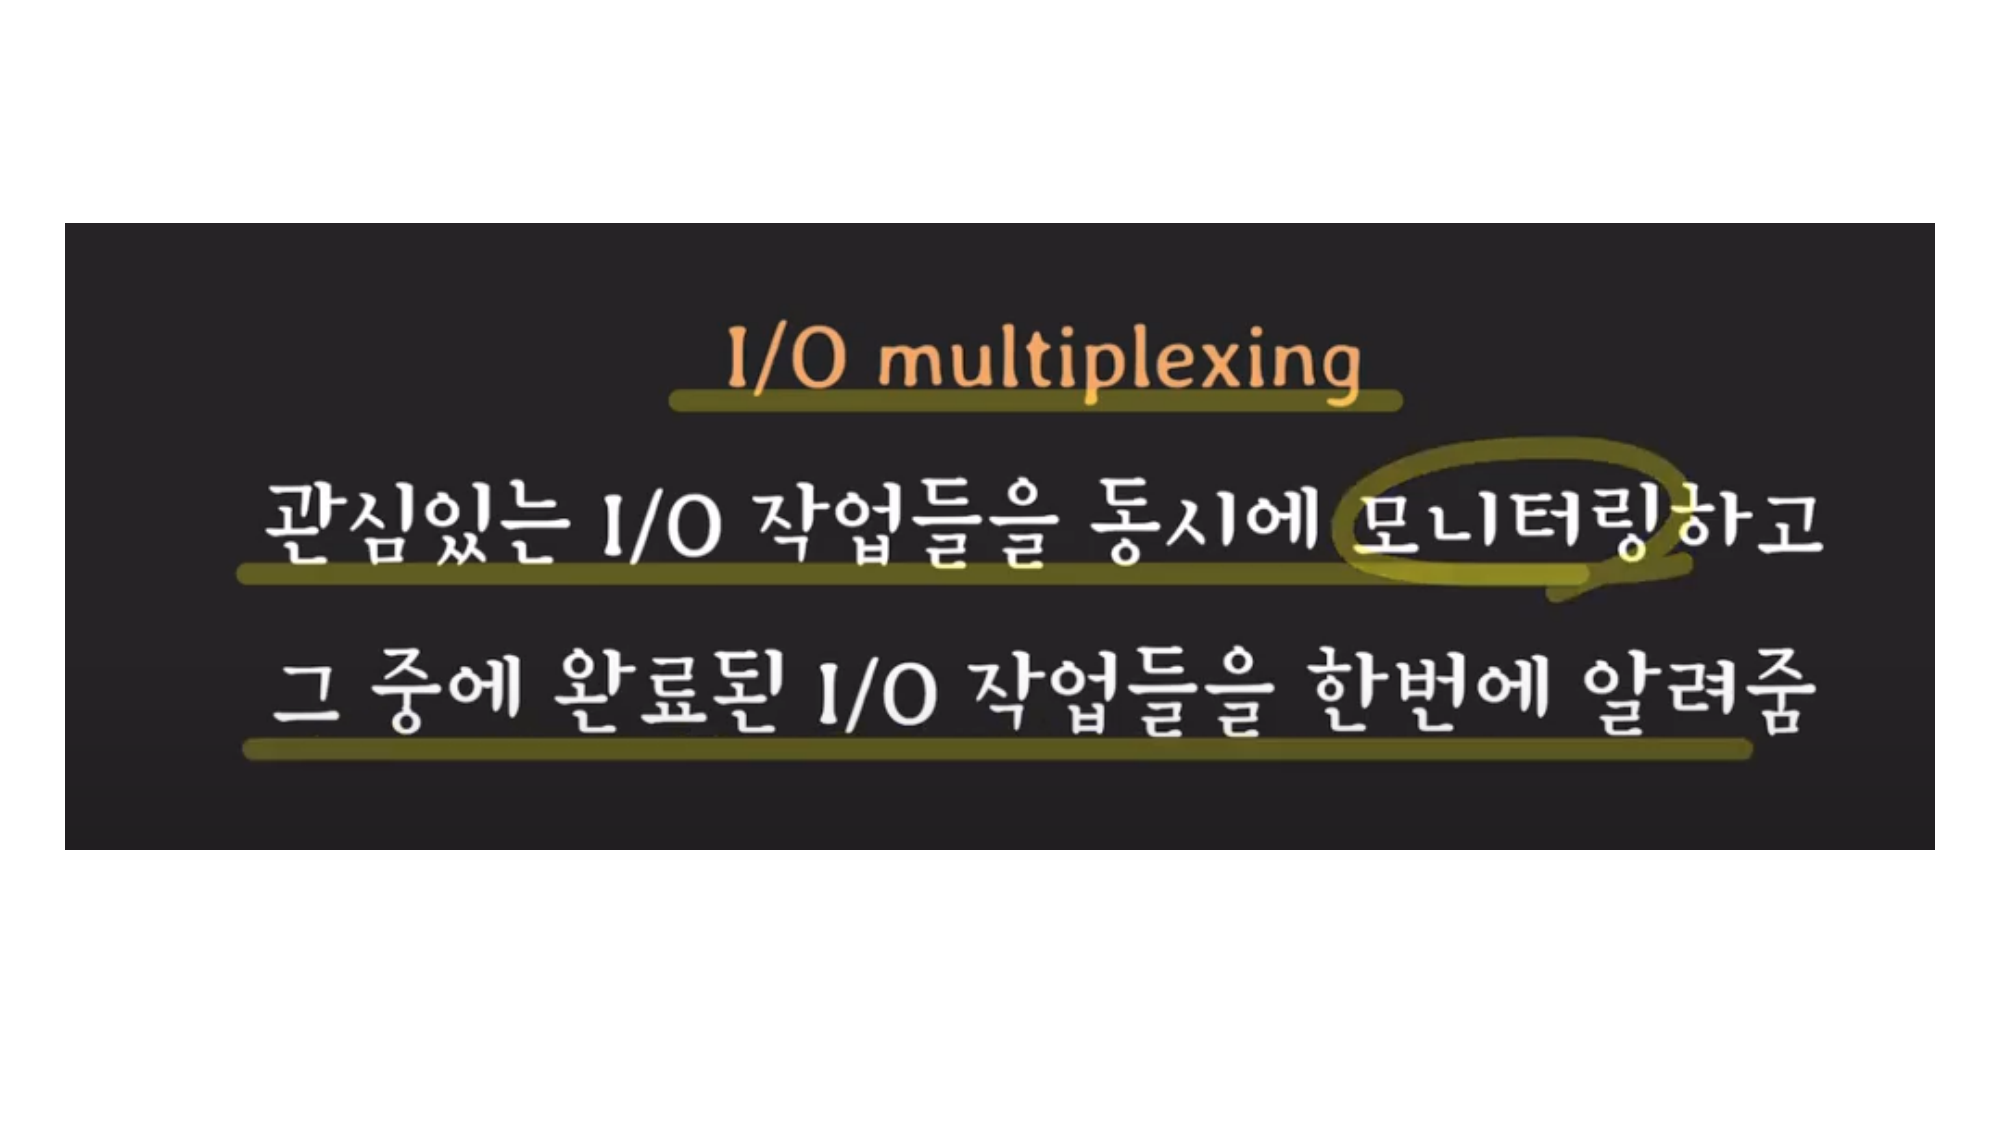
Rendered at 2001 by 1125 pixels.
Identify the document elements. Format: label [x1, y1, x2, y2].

picture [65, 223, 1935, 850]
